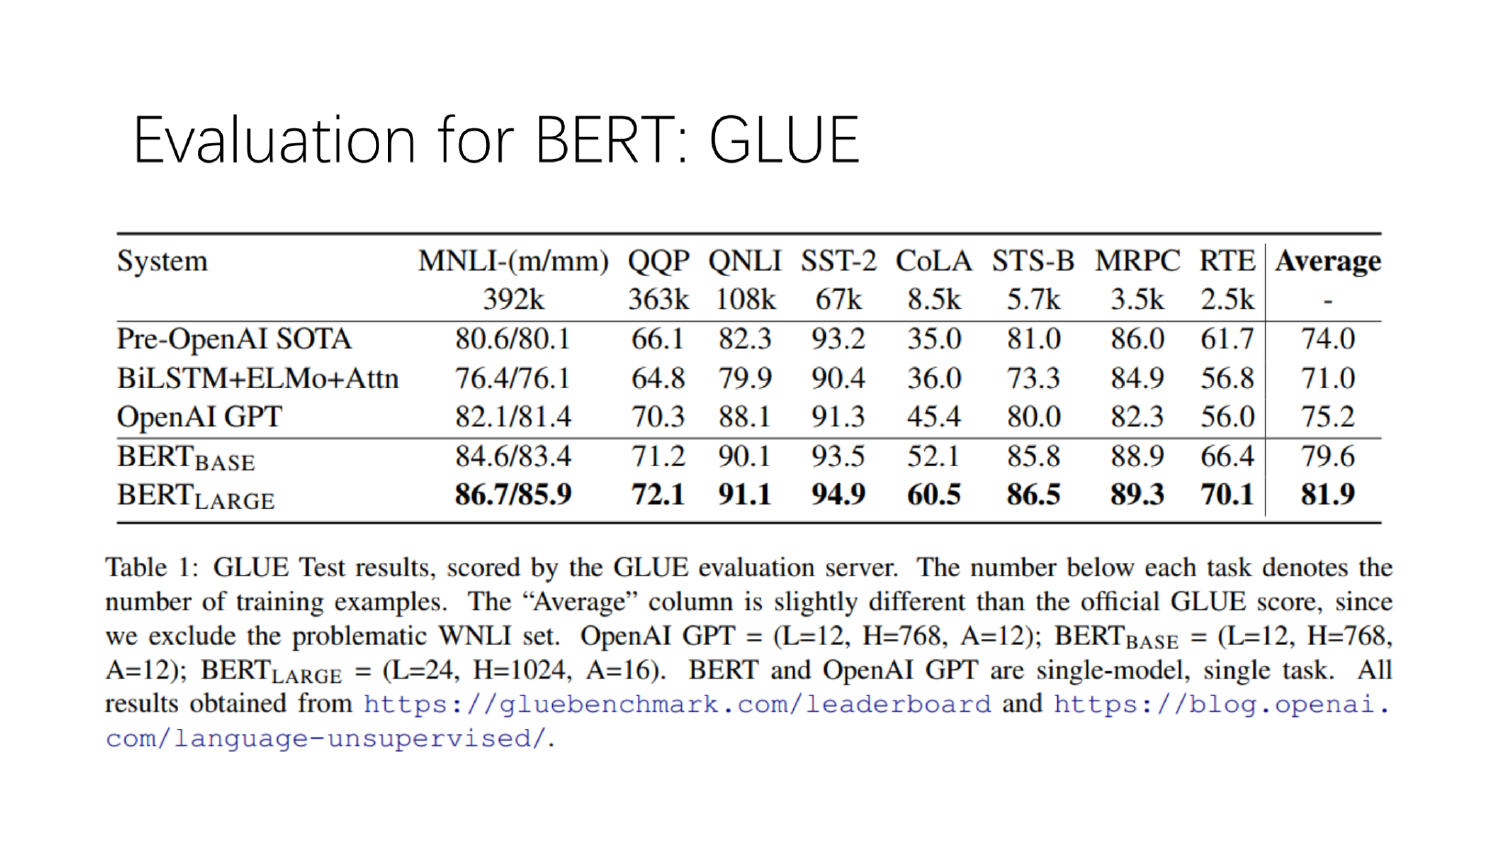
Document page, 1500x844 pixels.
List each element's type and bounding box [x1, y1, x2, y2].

picture [24, 24, 1476, 796]
